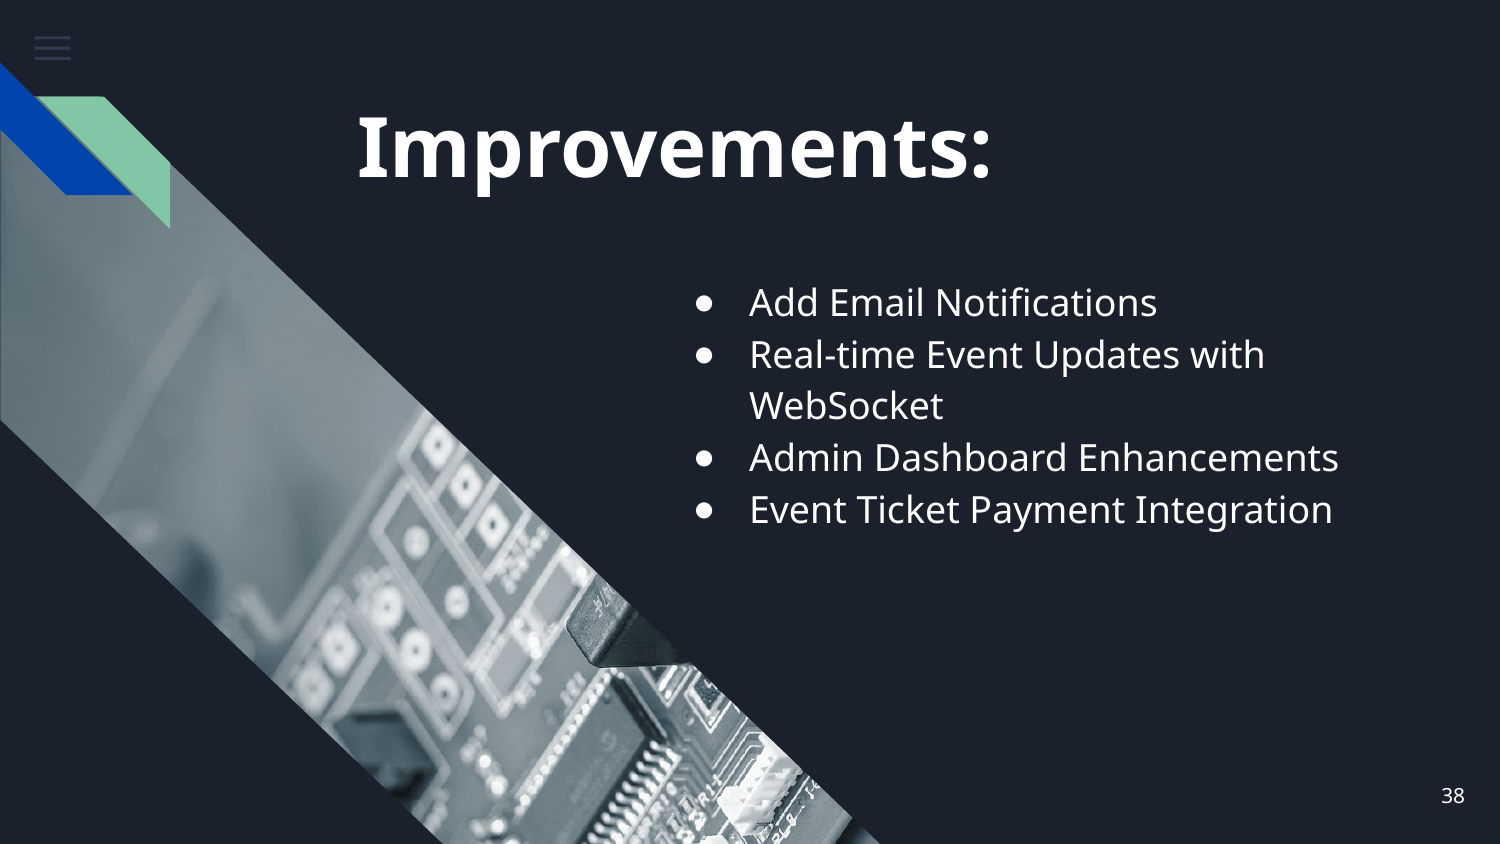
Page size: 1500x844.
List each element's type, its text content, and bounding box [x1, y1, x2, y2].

list Add Email Notifications Real-time Event Updates with WebSocket Admin Dashboard Enhancements Event Ticket Payment Integration [659, 257, 1368, 715]
slide_number ‹#› [1389, 764, 1480, 830]
text_box Improvements: [342, 79, 1341, 210]
picture [0, 97, 880, 844]
